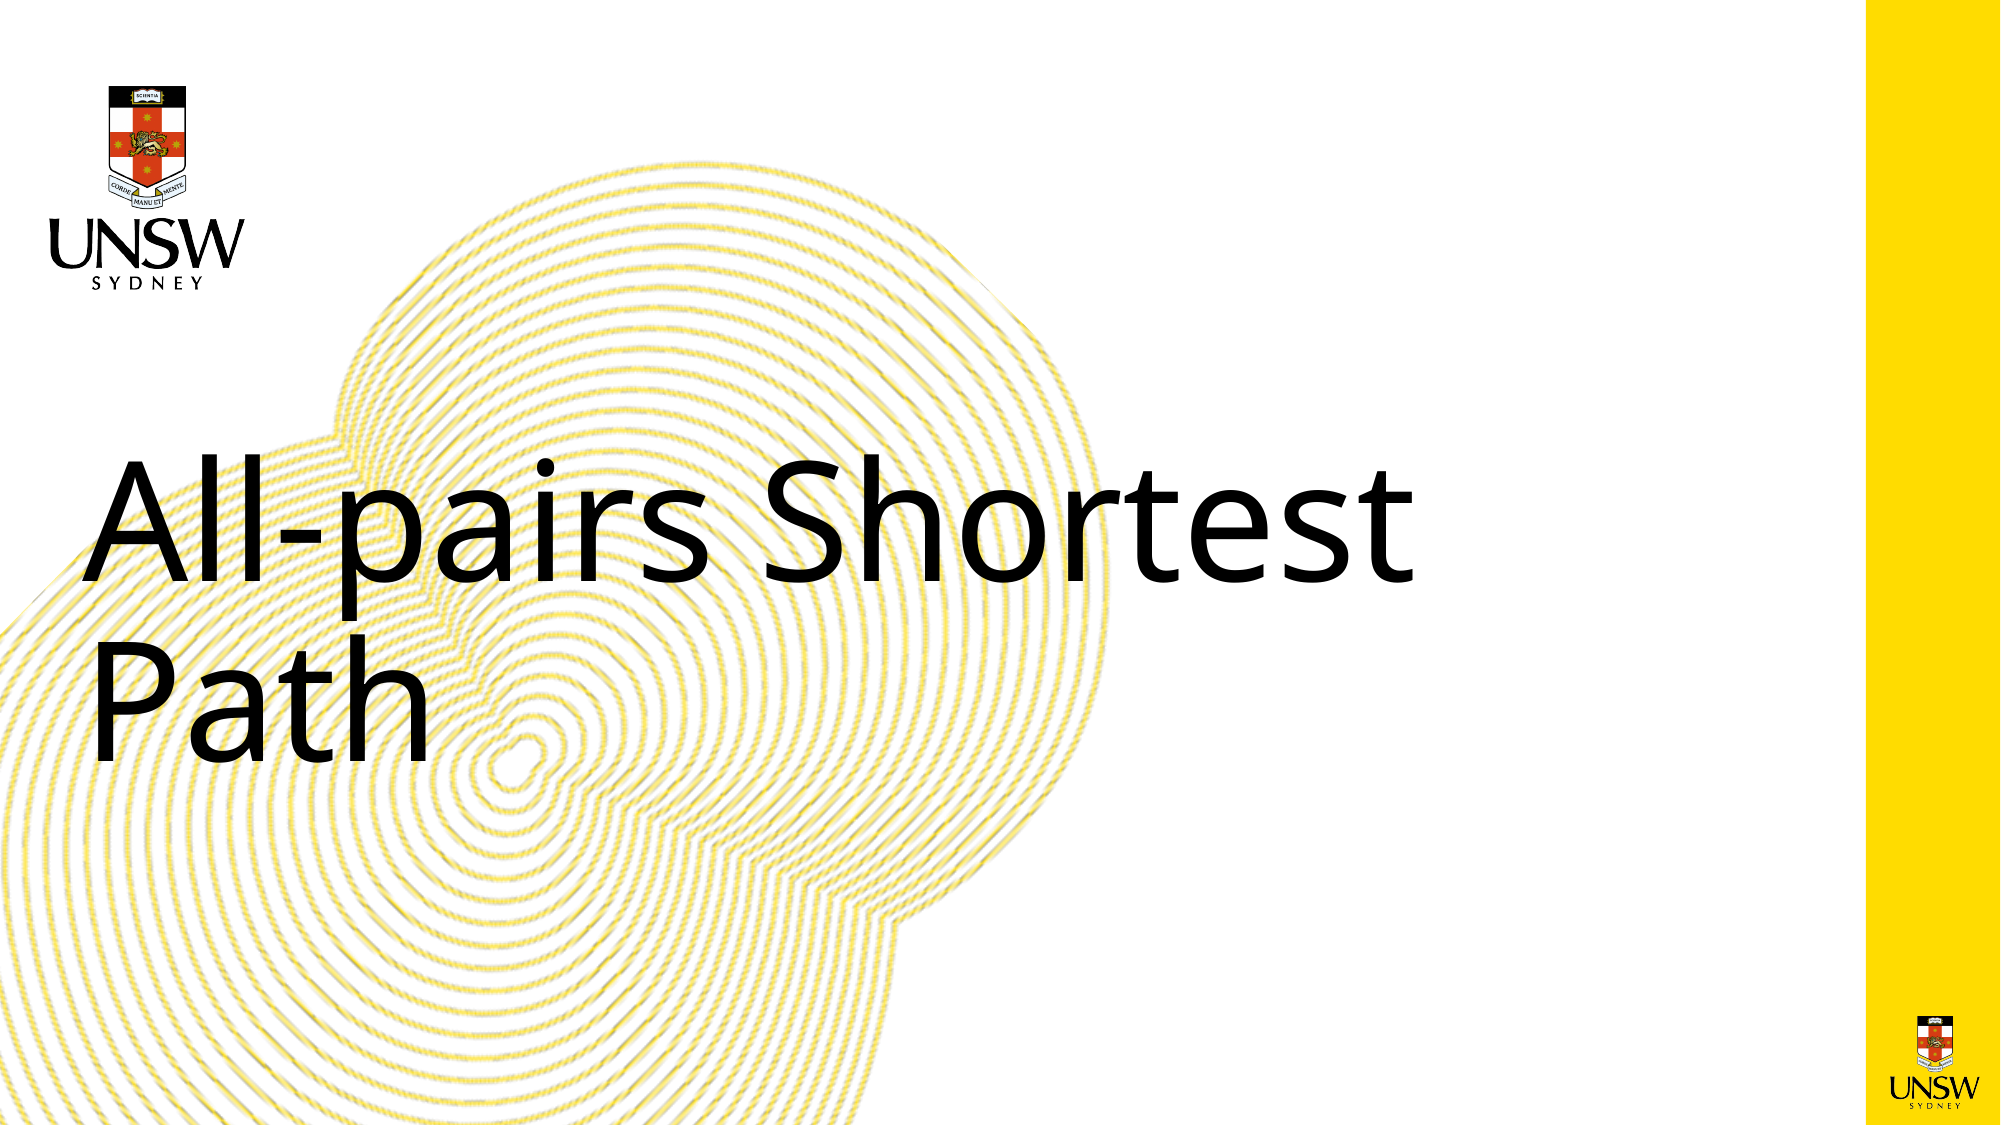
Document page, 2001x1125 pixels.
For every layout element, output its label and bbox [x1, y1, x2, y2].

picture [49, 86, 245, 290]
title [67, 430, 1575, 850]
picture [1890, 1016, 1980, 1109]
